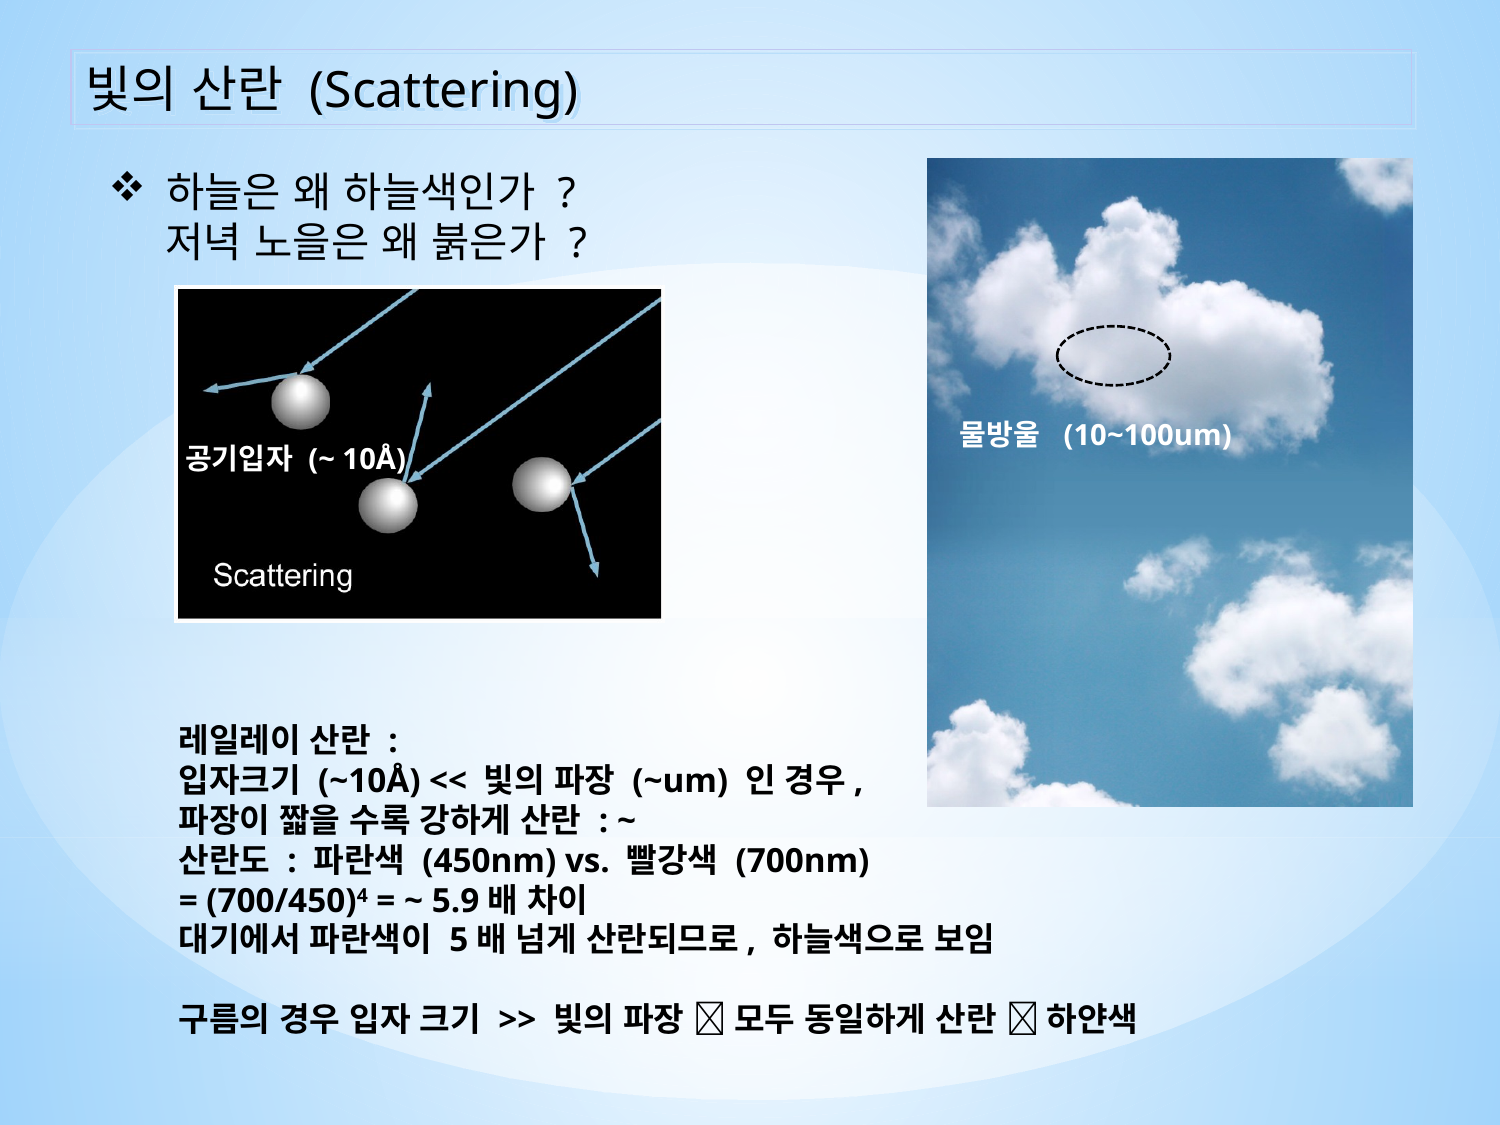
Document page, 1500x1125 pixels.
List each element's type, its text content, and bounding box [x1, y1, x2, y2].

picture [174, 285, 665, 624]
picture [926, 158, 1413, 807]
text_box 빛의 산란 (Scattering) [70, 49, 1412, 125]
text_box 하늘은 왜 하늘색인가 ? 저녁 노을은 왜 붉은가 ? [93, 158, 924, 274]
